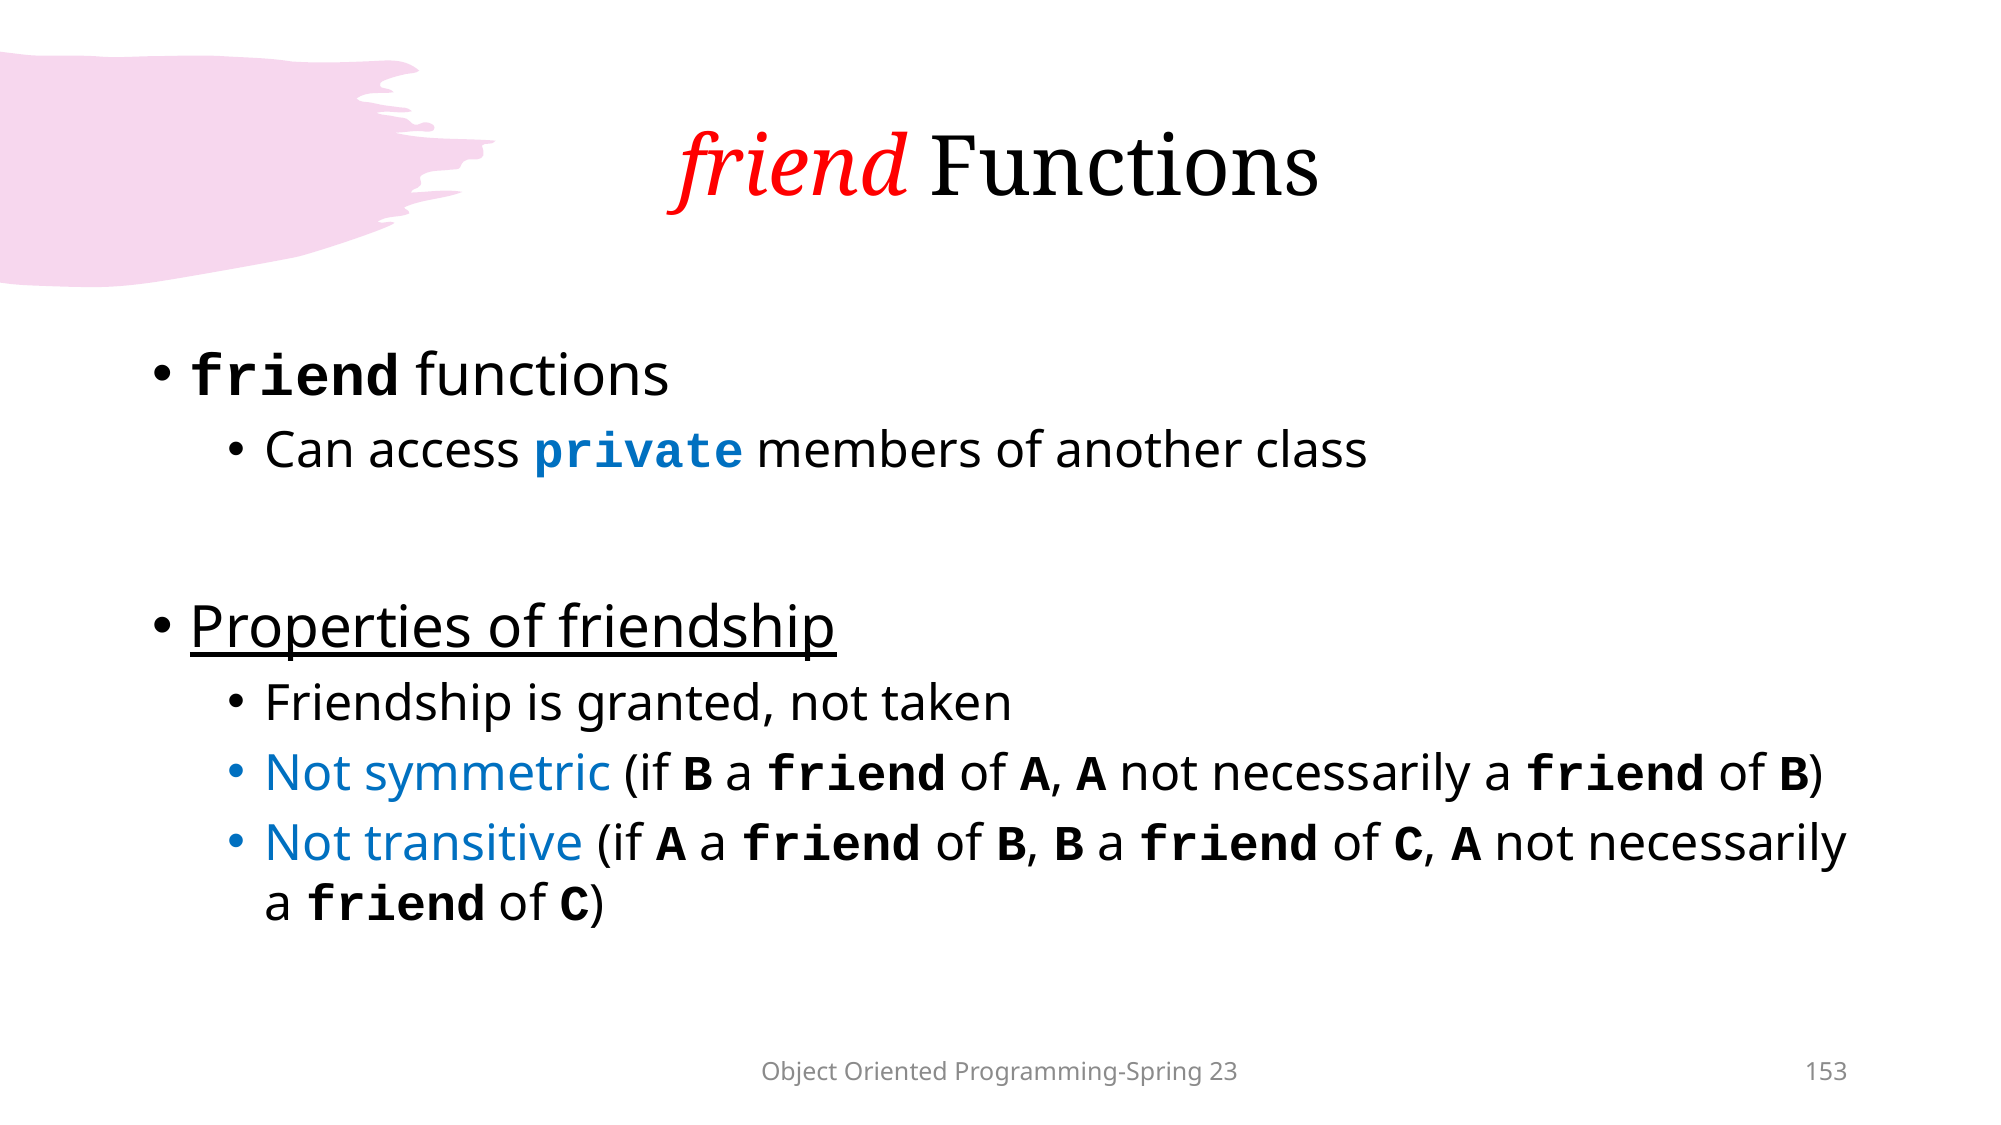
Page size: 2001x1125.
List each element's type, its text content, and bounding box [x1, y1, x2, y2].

slide_number 153 [1412, 1042, 1863, 1103]
footer Object Oriented Programming-Spring 23 [662, 1042, 1338, 1103]
title friend Functions [137, 59, 1863, 278]
list friend functions Can access private members of another class Properties of friendship Friendship is granted, not taken Not symmetric (if B a friend of A, A not necessarily a friend of B) Not transitive (if A a friend of B, B a friend of C, A not necessarily a friend of C) [137, 329, 1863, 1013]
